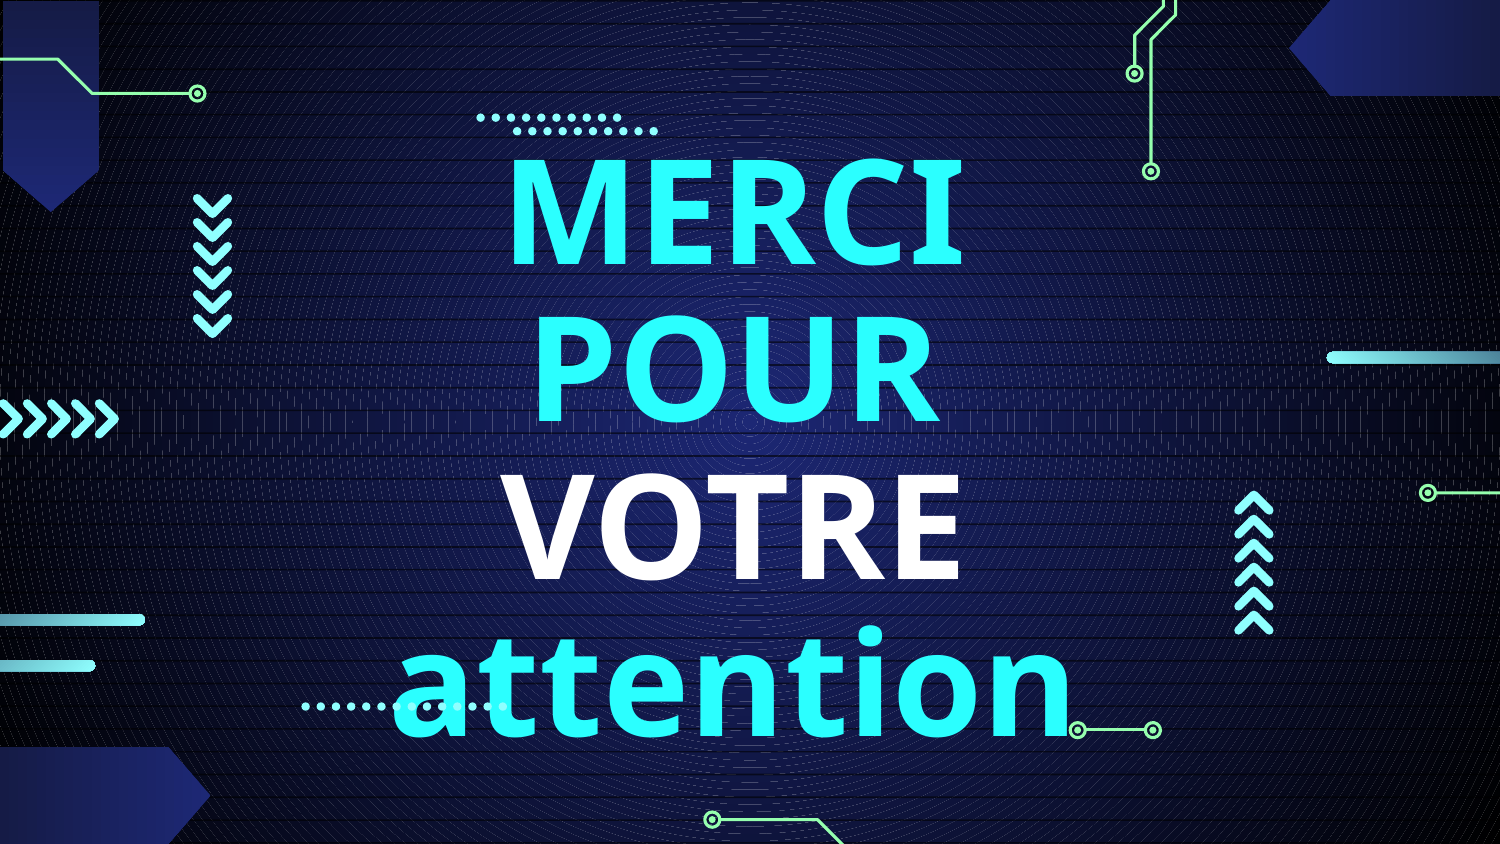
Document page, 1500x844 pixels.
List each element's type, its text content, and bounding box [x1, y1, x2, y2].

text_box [140, 245, 286, 287]
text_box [301, 702, 508, 711]
subtitle MERCI POUR VOTRE attention [261, 315, 1207, 591]
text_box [1180, 542, 1327, 583]
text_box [476, 113, 659, 136]
